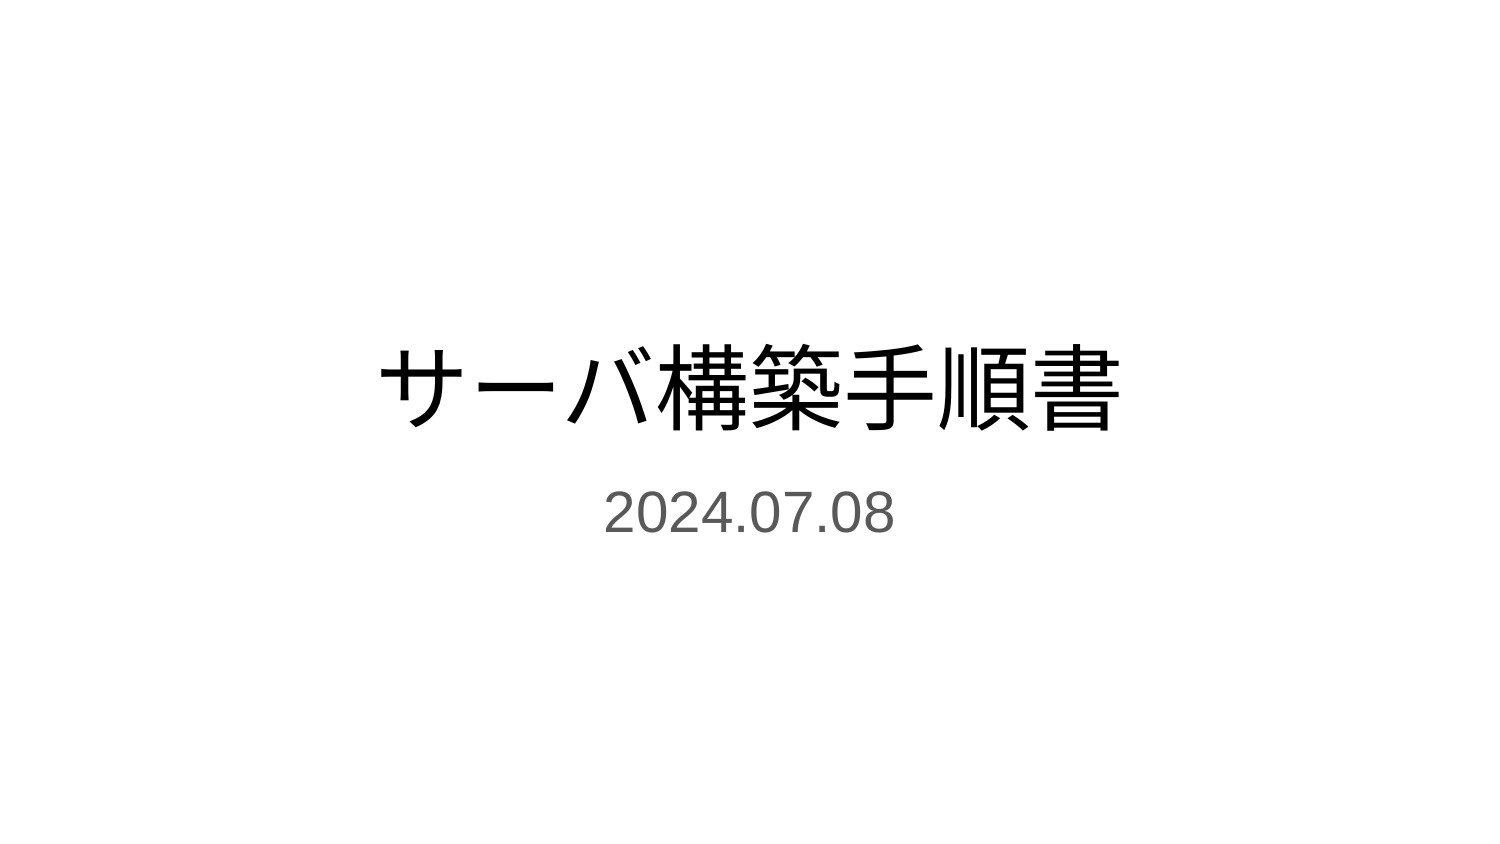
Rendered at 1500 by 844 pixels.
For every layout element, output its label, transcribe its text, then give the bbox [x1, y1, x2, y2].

subtitle 2024.07.08 [51, 464, 1449, 595]
title サーバ構築手順書 [51, 122, 1449, 459]
